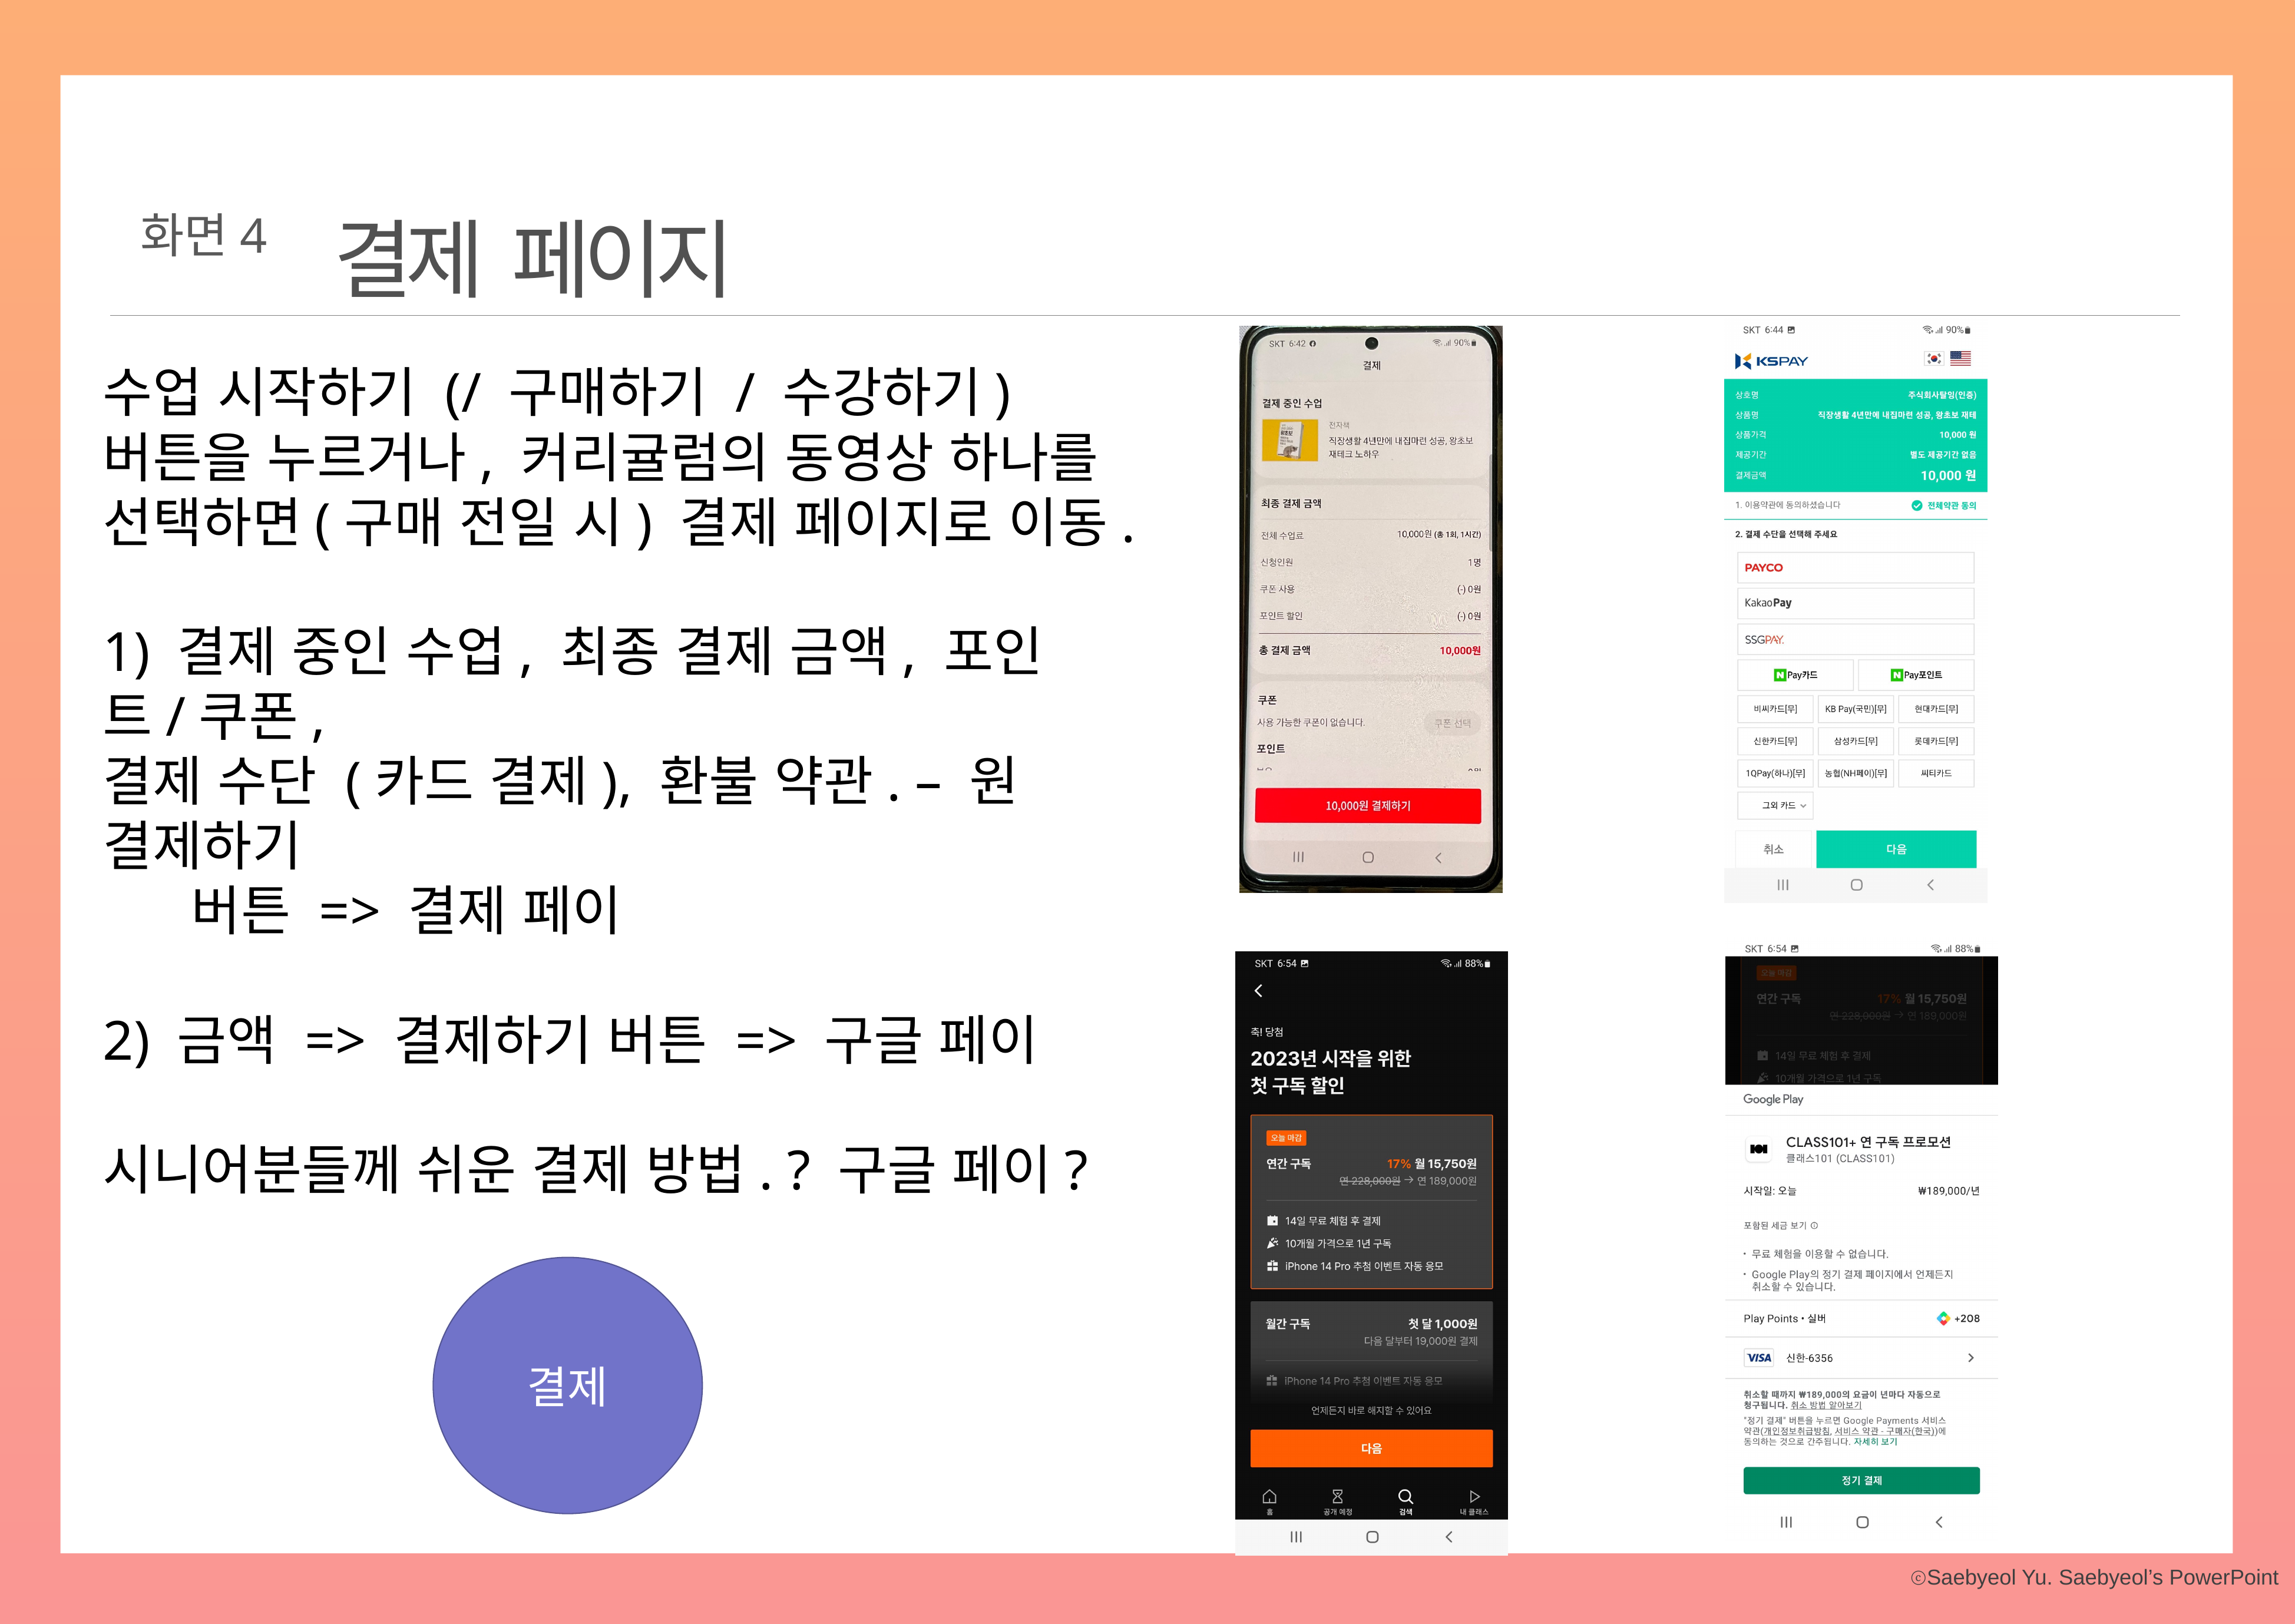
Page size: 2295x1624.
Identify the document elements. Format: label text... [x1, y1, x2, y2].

text_box 화면4 [131, 201, 276, 267]
text_box 수업 시작하기 (/ 구매하기 / 수강하기) 버튼을 누르거나, 커리귤럼의 동영상 하나를 선택하면(구매 전일 시) 결제 페이지로 이동. 1) 결제 중인 수업, 최종 결제 금액, 포인트/쿠폰, 결제 수단 (카드 결제), 환불 약관. – 원 결제하기 버튼 => 결제 페이 2) 금액 => 결제하기 버튼 => 구글 페이 시니어분들께 쉬운 결제 방법. ? 구글 페이? [94, 354, 1162, 1205]
picture [1235, 951, 1508, 1556]
picture [1724, 318, 1988, 903]
text_box 결제 [432, 1256, 703, 1514]
text_box 결제 페이지 [325, 201, 743, 313]
picture [1725, 937, 1998, 1541]
picture [1239, 326, 1503, 893]
